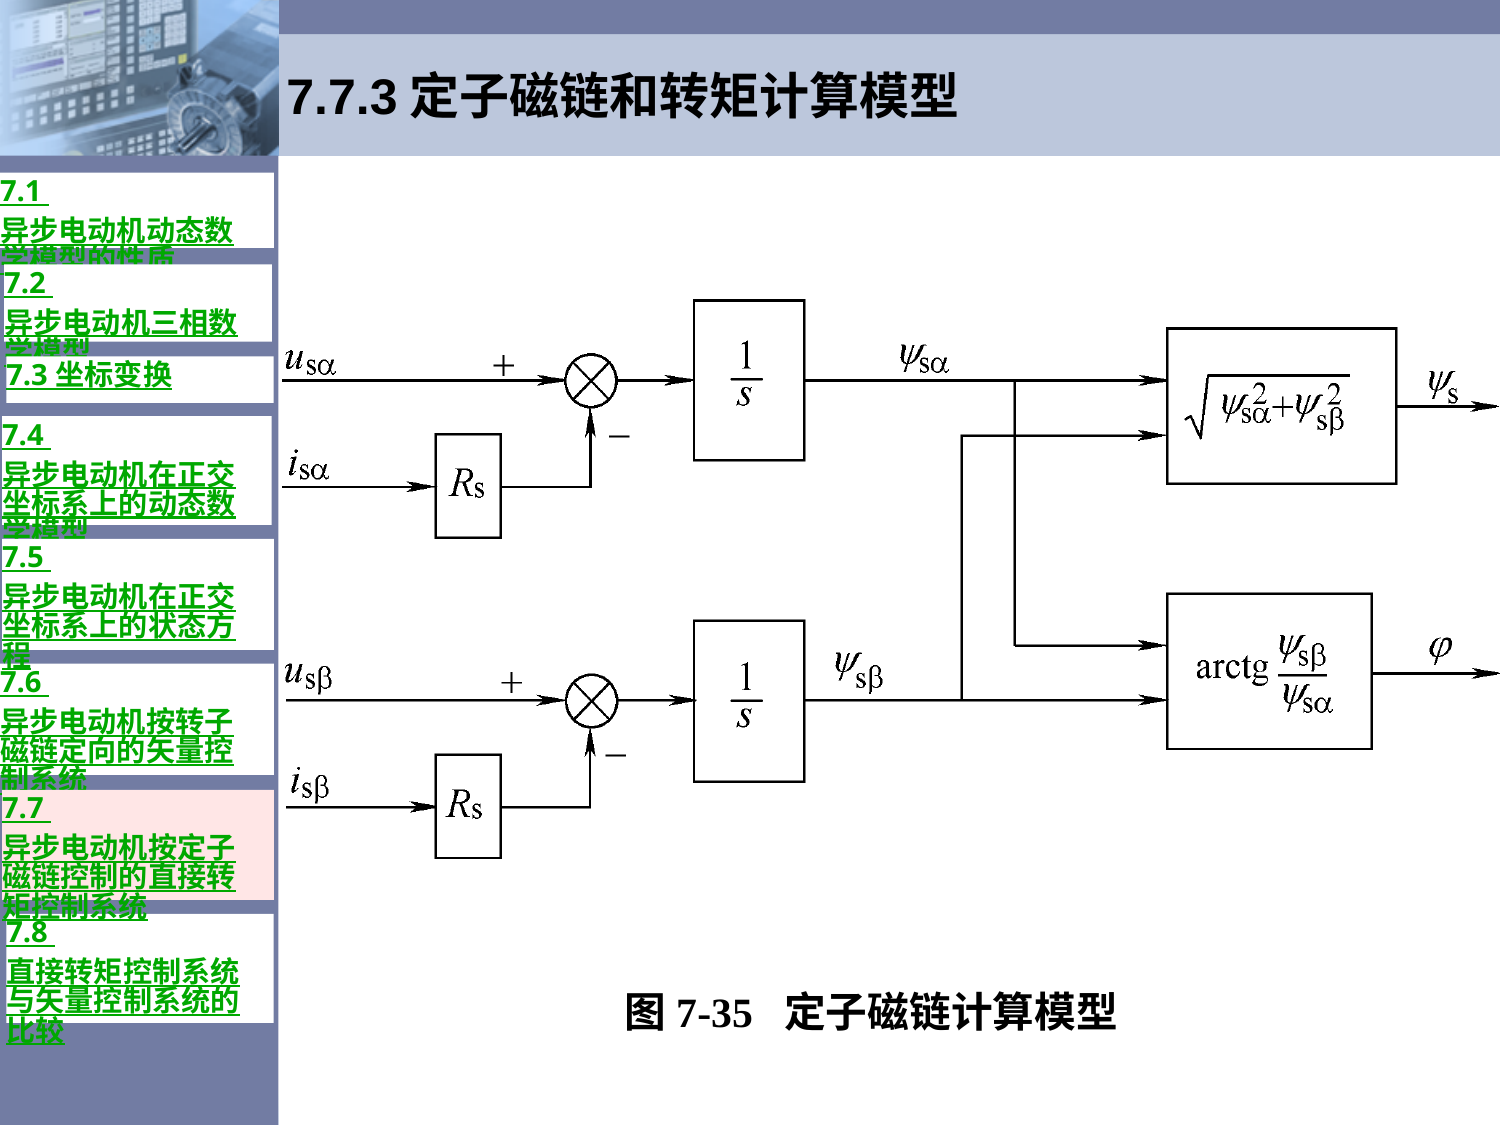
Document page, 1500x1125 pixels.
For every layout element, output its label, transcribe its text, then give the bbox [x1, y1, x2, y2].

text_box 7.3 坐标变换 [6, 356, 274, 403]
text_box 7.6 异步电动机按转子磁链定向的矢量控制系统 [0, 663, 274, 775]
text_box 7.7 异步电动机按定子磁链控制的直接转矩控制系统 [2, 789, 274, 900]
text_box 图7-35 定子磁链计算模型 [472, 978, 1270, 1044]
text_box 7.4 异步电动机在正交坐标系上的动态数学模型 [2, 416, 272, 525]
title 7.7.3定子磁链和转矩计算模型 [286, 35, 1166, 95]
text_box 7.5 异步电动机在正交坐标系上的状态方程 [2, 538, 274, 650]
picture [0, 96, 279, 155]
text_box 7.2 异步电动机三相数学模型 [4, 264, 272, 342]
text_box 7.1 异步电动机动态数学模型的性质 [0, 172, 274, 248]
picture [0, 0, 279, 95]
picture [281, 299, 1500, 859]
title 7.7.3定子磁链和转矩计算模型 [286, 96, 1166, 161]
text_box 7.8 直接转矩控制系统与矢量控制系统的比较 [6, 913, 274, 1023]
